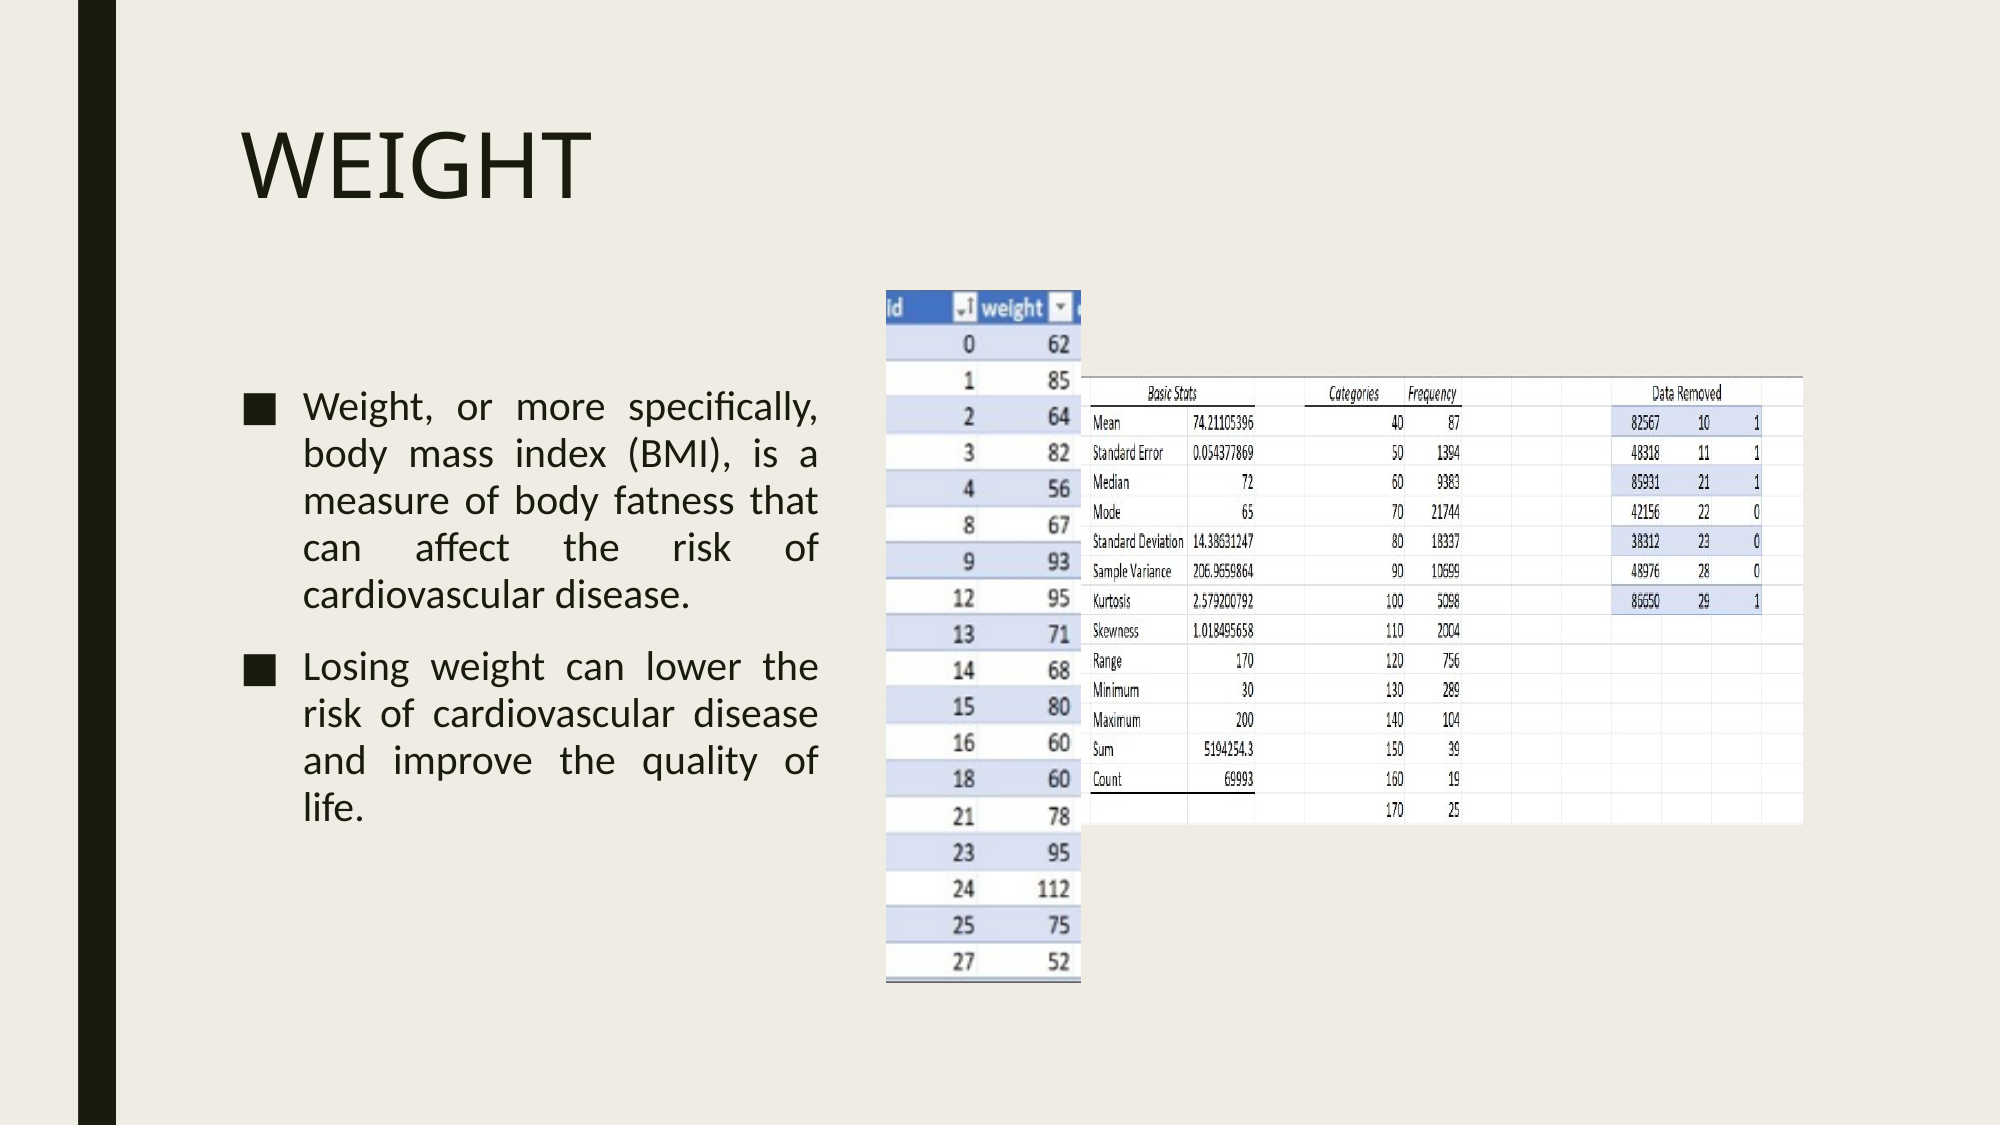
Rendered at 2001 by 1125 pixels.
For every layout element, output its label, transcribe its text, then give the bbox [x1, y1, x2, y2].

text_box [76, 0, 119, 1125]
picture [886, 290, 1803, 983]
title WEIGHT [225, 112, 764, 357]
list Weight, or more specifically, body mass index (BMI), is a measure of body fatness that can affect the risk of cardiovascular disease. Losing weight can lower the risk of cardiovascular disease and improve the quality of life. [225, 375, 835, 865]
